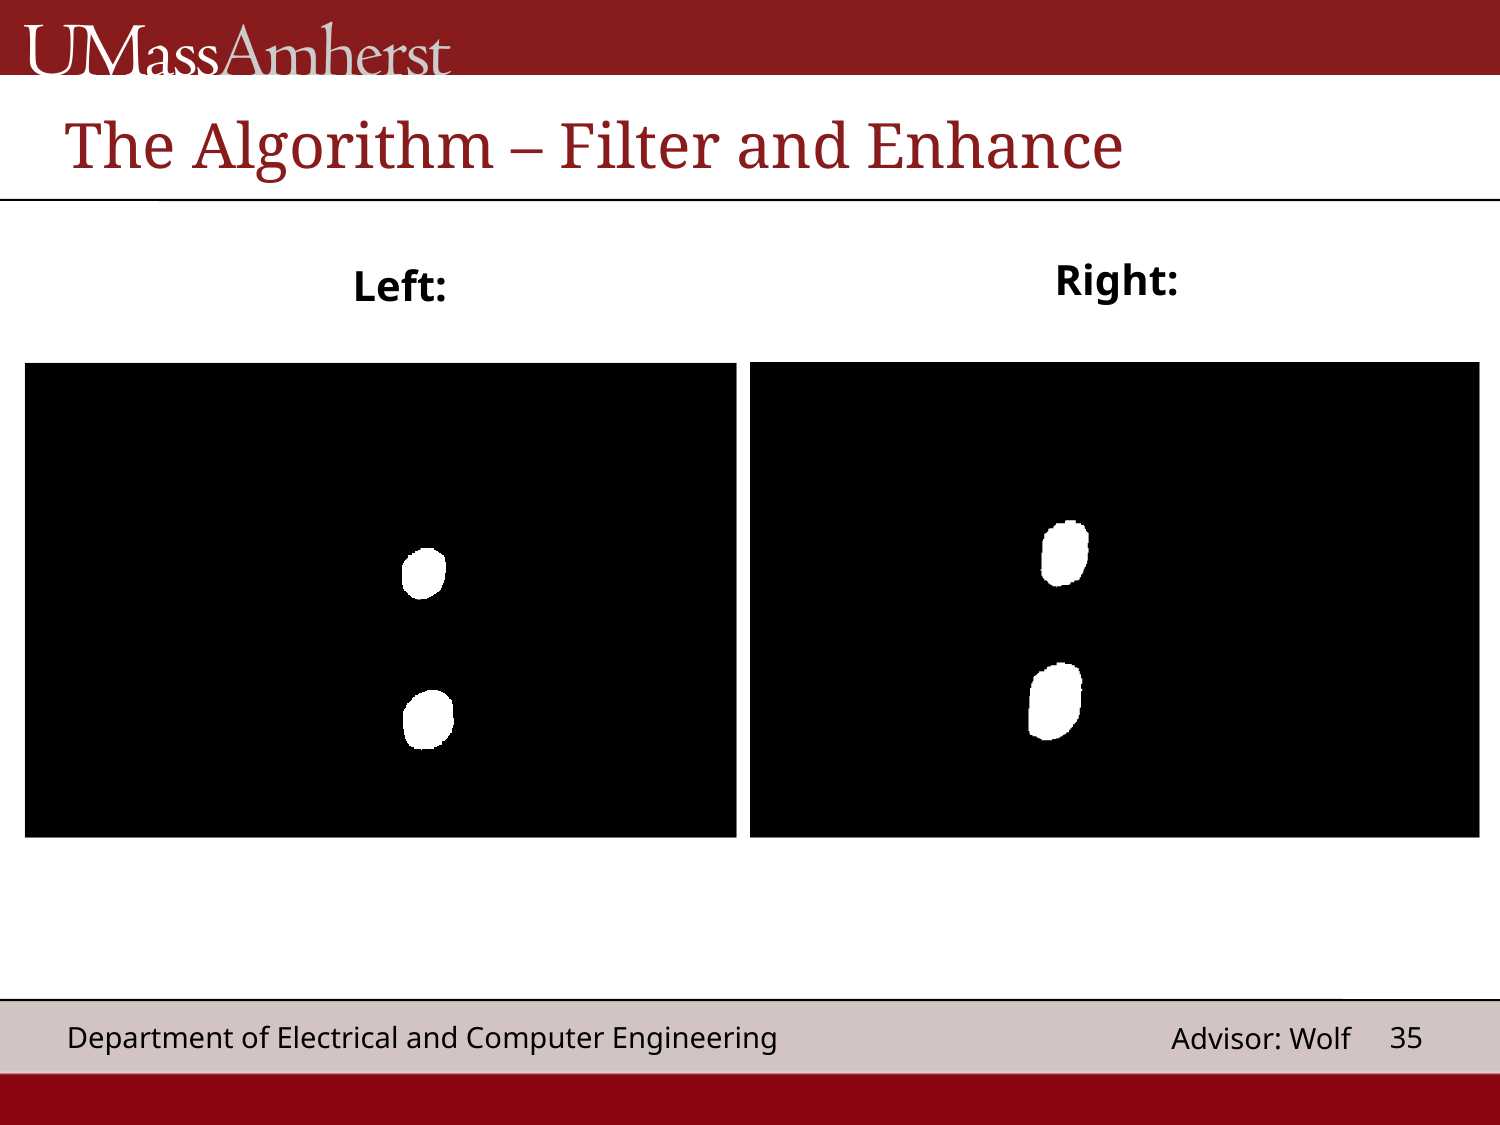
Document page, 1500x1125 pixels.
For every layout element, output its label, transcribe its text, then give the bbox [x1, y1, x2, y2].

picture [749, 362, 1480, 838]
picture [24, 362, 737, 838]
text_box Right: [897, 246, 1336, 311]
picture [0, 1002, 1500, 1125]
title The Algorithm – Filter and Enhance [50, 99, 1500, 188]
text_box Left: [181, 251, 619, 317]
picture [0, 0, 1500, 75]
